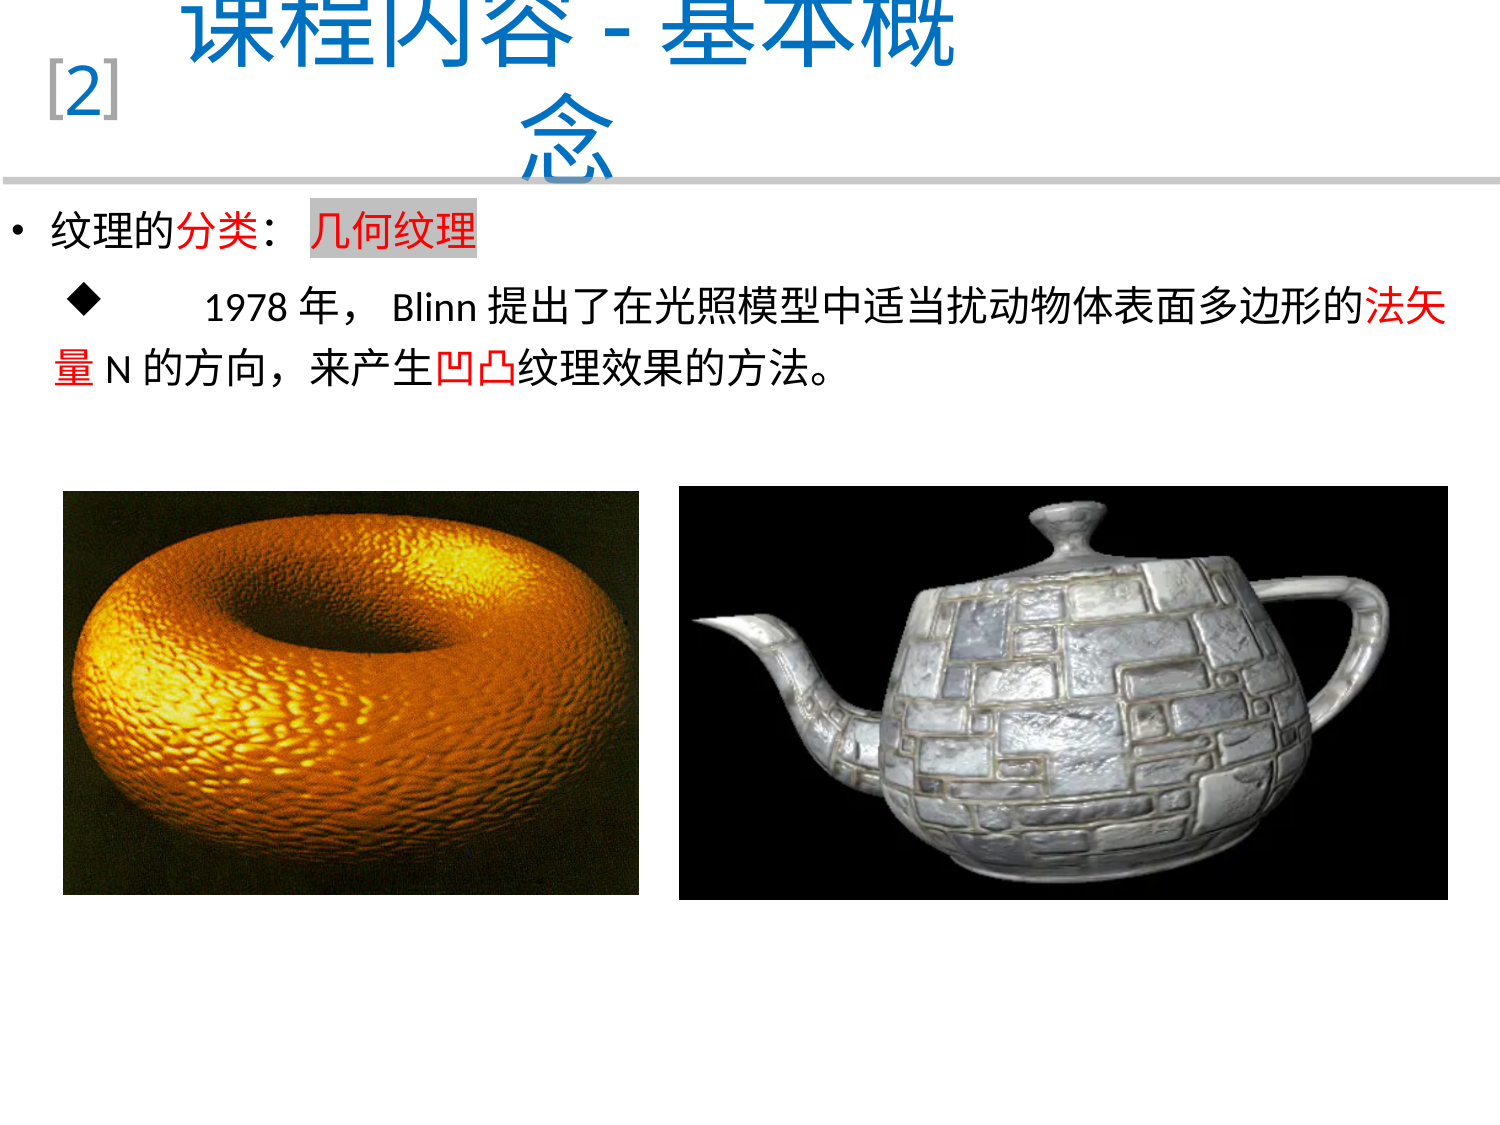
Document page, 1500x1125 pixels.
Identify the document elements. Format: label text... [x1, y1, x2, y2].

list 纹理的分类： 几何纹理 1978年，Blinn提出了在光照模型中适当扰动物体表面多边形的法矢量N的方向，来产生凹凸纹理效果的方法。 [0, 184, 1499, 892]
text_box [103, 58, 117, 121]
text_box 课程内容-基本概念 [117, 0, 1019, 175]
picture [678, 486, 1449, 900]
text_box 2 [49, 41, 117, 137]
text_box [1, 175, 1500, 186]
text_box [49, 58, 63, 121]
picture [62, 491, 639, 896]
